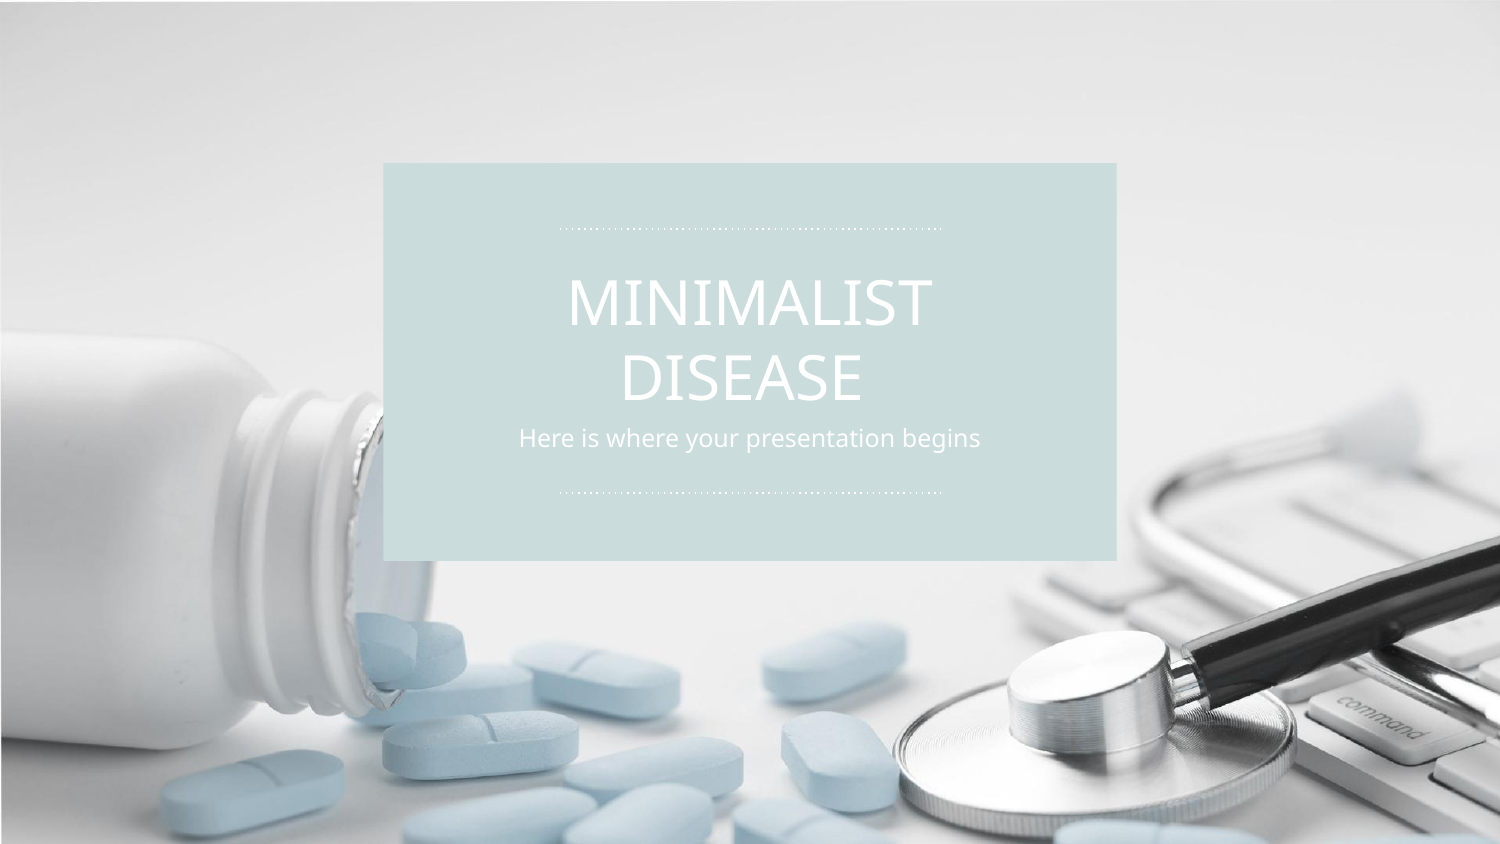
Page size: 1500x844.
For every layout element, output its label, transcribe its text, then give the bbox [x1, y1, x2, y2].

subtitle Here is where your presentation begins [477, 407, 1023, 469]
picture [0, 0, 1500, 844]
title MINIMALIST DISEASE [472, 321, 1027, 428]
